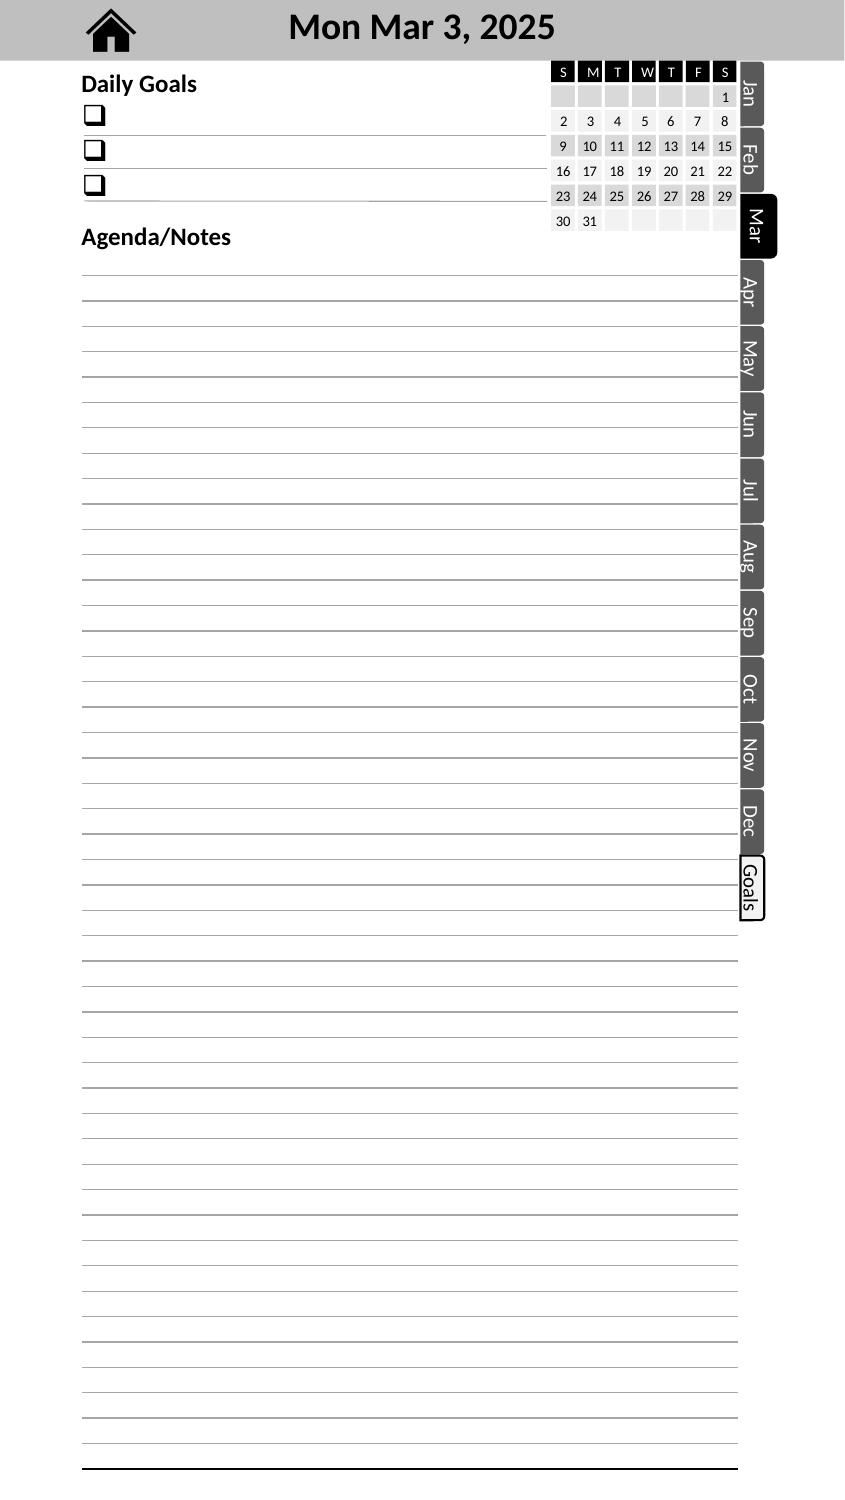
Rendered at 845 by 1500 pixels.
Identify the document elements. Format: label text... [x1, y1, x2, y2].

picture [82, 1, 140, 59]
list Mon Mar 3, 2025 [190, 0, 655, 61]
